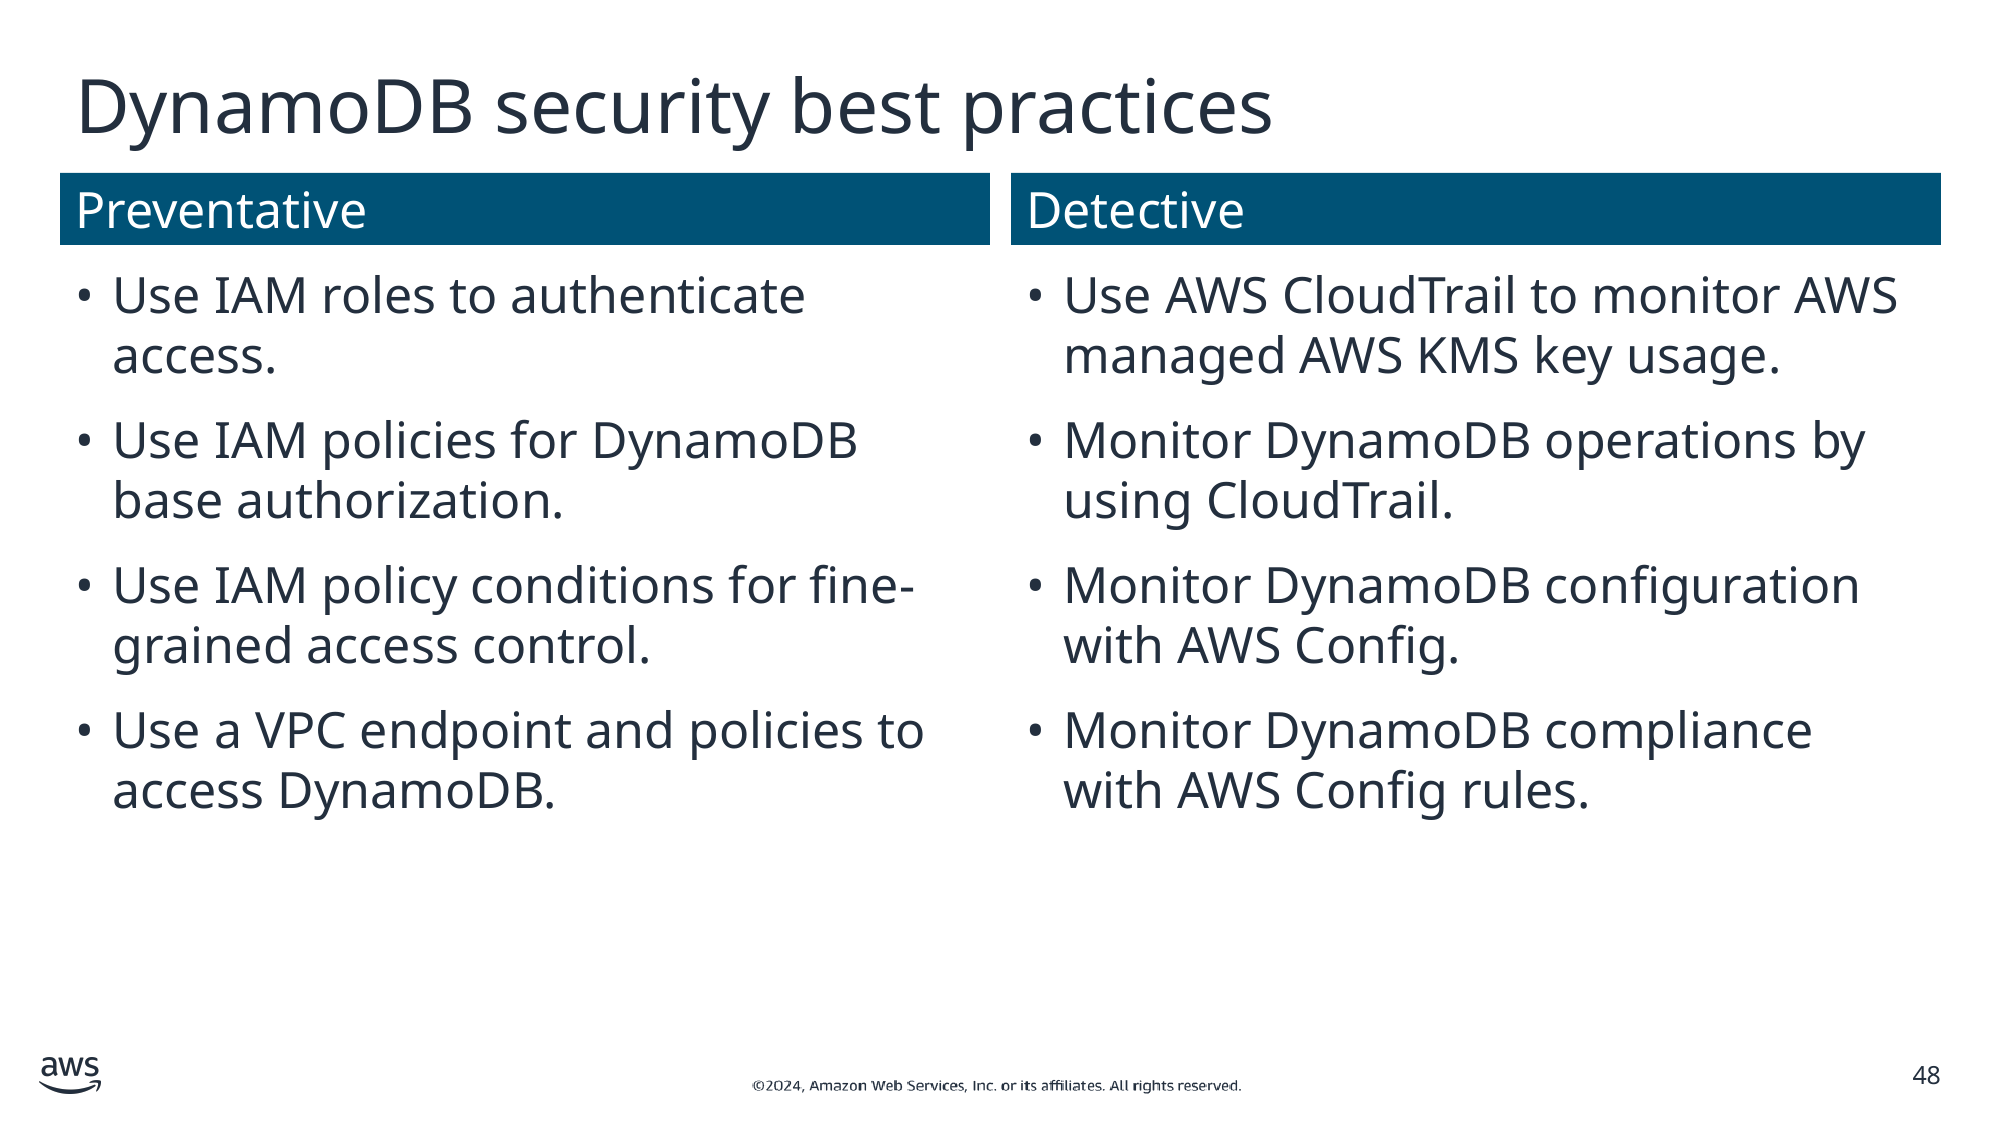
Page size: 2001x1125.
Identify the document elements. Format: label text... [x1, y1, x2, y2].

slide_number ‹#› [1861, 1057, 1941, 1095]
list Use IAM roles to authenticate access. Use IAM policies for DynamoDB base authorization. Use IAM policy conditions for fine-grained access control. Use a VPC endpoint and policies to access DynamoDB. [60, 256, 990, 1056]
title DynamoDB security best practices [60, 49, 1941, 170]
list Use AWS CloudTrail to monitor AWS managed AWS KMS key usage. Monitor DynamoDB operations by using CloudTrail. Monitor DynamoDB configuration with AWS Config. Monitor DynamoDB compliance with AWS Config rules. [1011, 256, 1941, 1056]
list Detective [1011, 172, 1941, 245]
list Preventative [60, 172, 990, 245]
picture [39, 1057, 101, 1094]
picture [706, 1072, 1290, 1100]
